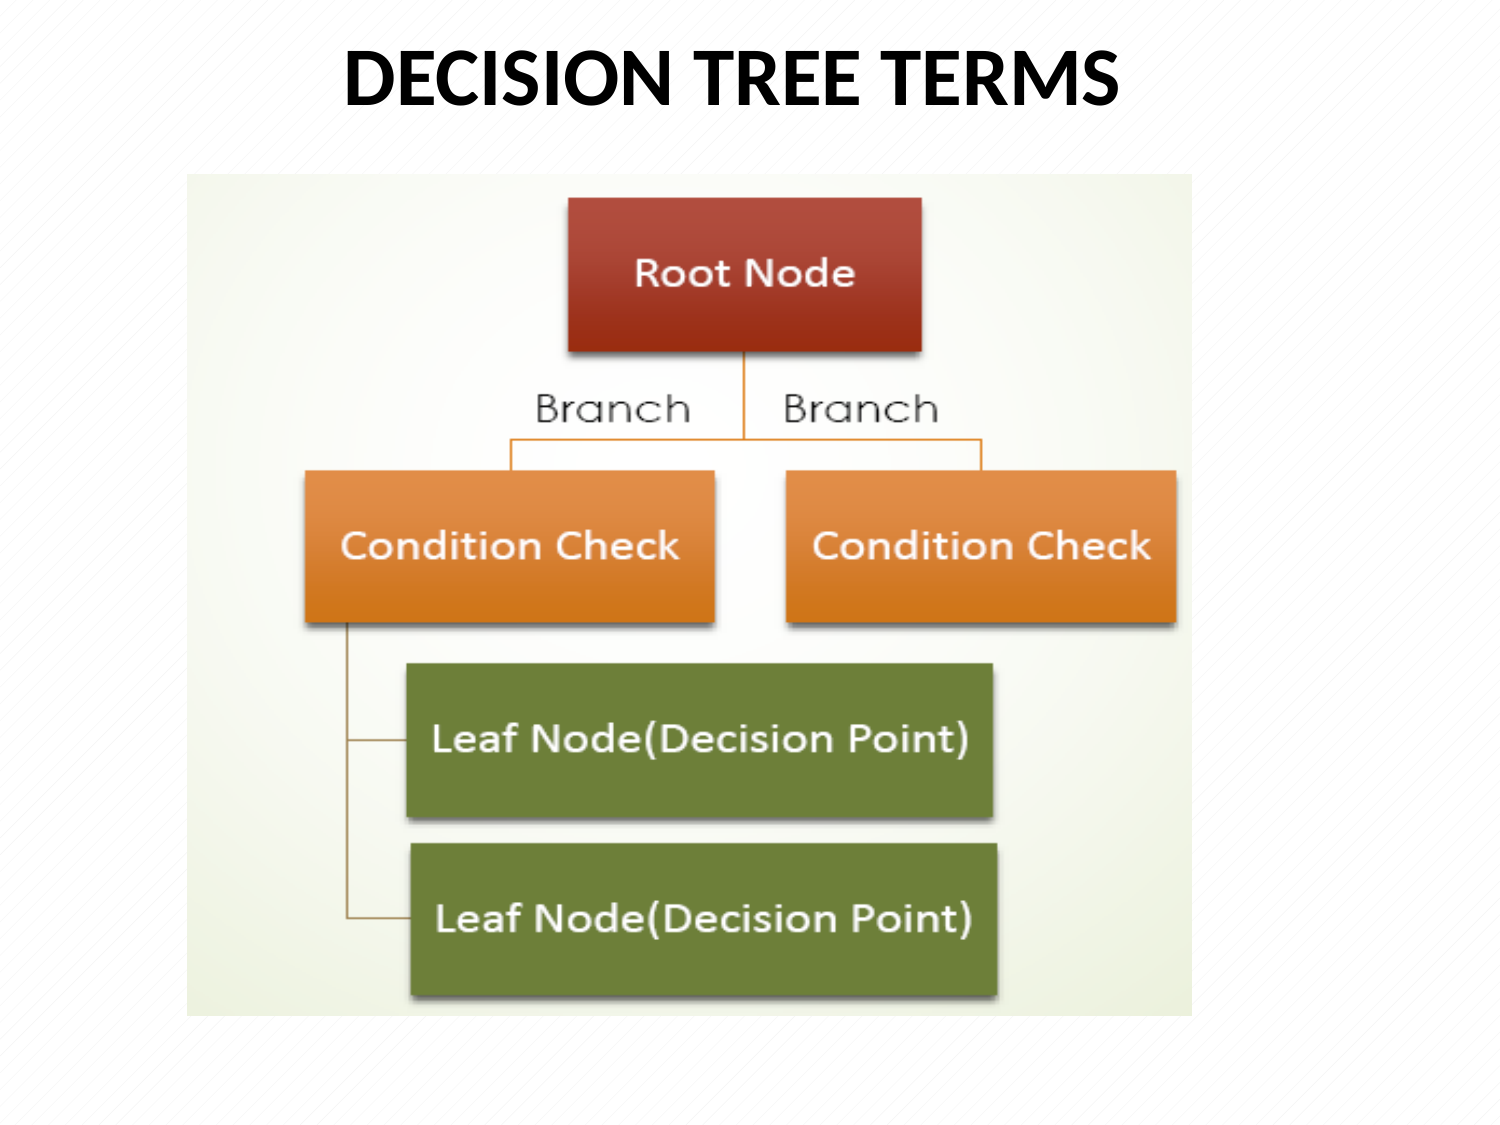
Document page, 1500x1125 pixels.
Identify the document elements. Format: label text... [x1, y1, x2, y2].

picture [187, 174, 1192, 1016]
text_box DECISION TREE TERMS [329, 14, 1137, 130]
